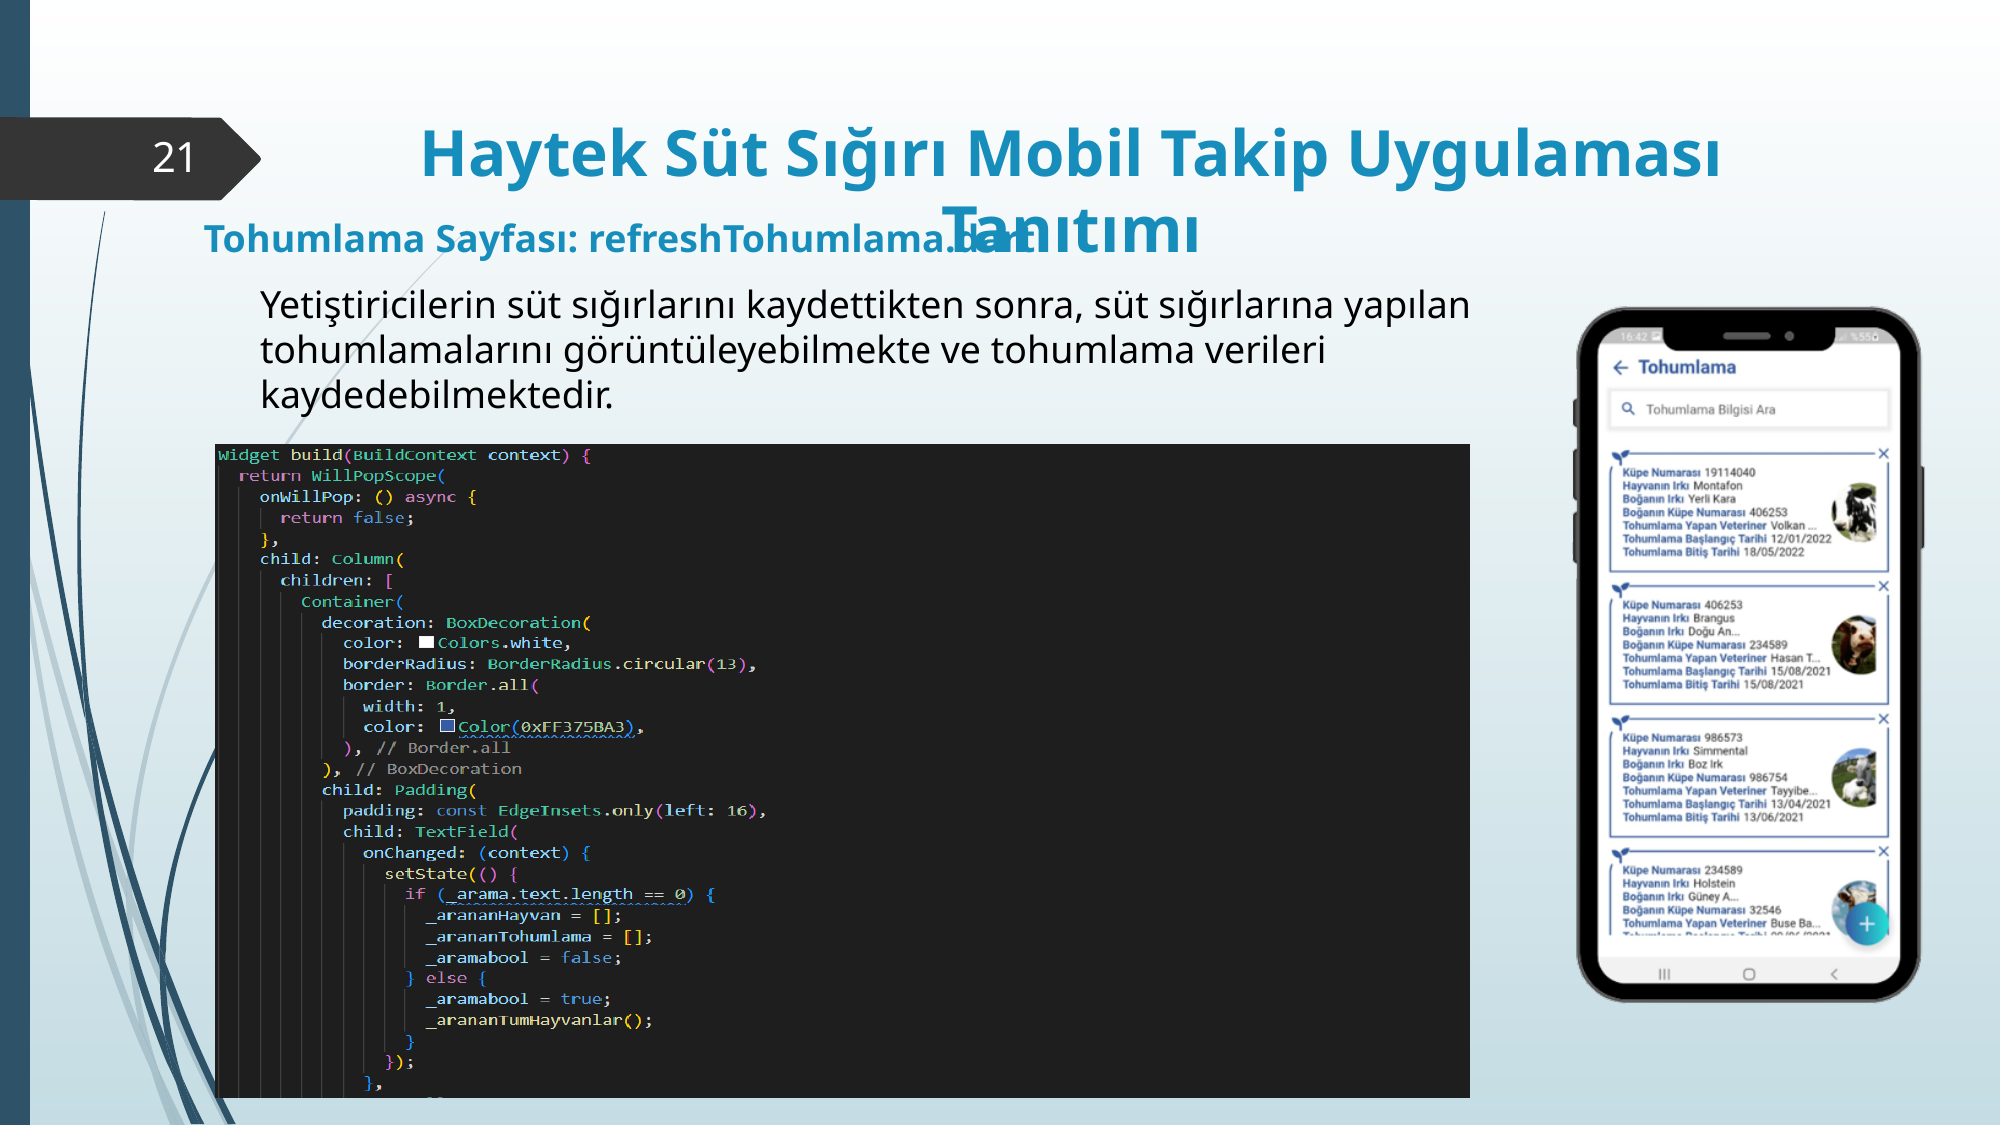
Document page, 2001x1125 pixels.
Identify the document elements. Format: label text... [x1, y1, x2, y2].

picture [1512, 287, 2000, 1035]
picture [214, 444, 1470, 1099]
title Haytek Süt Sığırı Mobil Takip Uygulaması Tanıtımı [272, 105, 1872, 274]
slide_number 21 [87, 129, 216, 190]
list Tohumlama Sayfası: refreshTohumlama.dart Yetiştiricilerin süt sığırlarını kaydettikten sonra, süt sığırlarına yapılan tohumlamalarını görüntüleyebilmekte ve tohumlama verileri kaydedebilmektedir. [188, 207, 1552, 1020]
